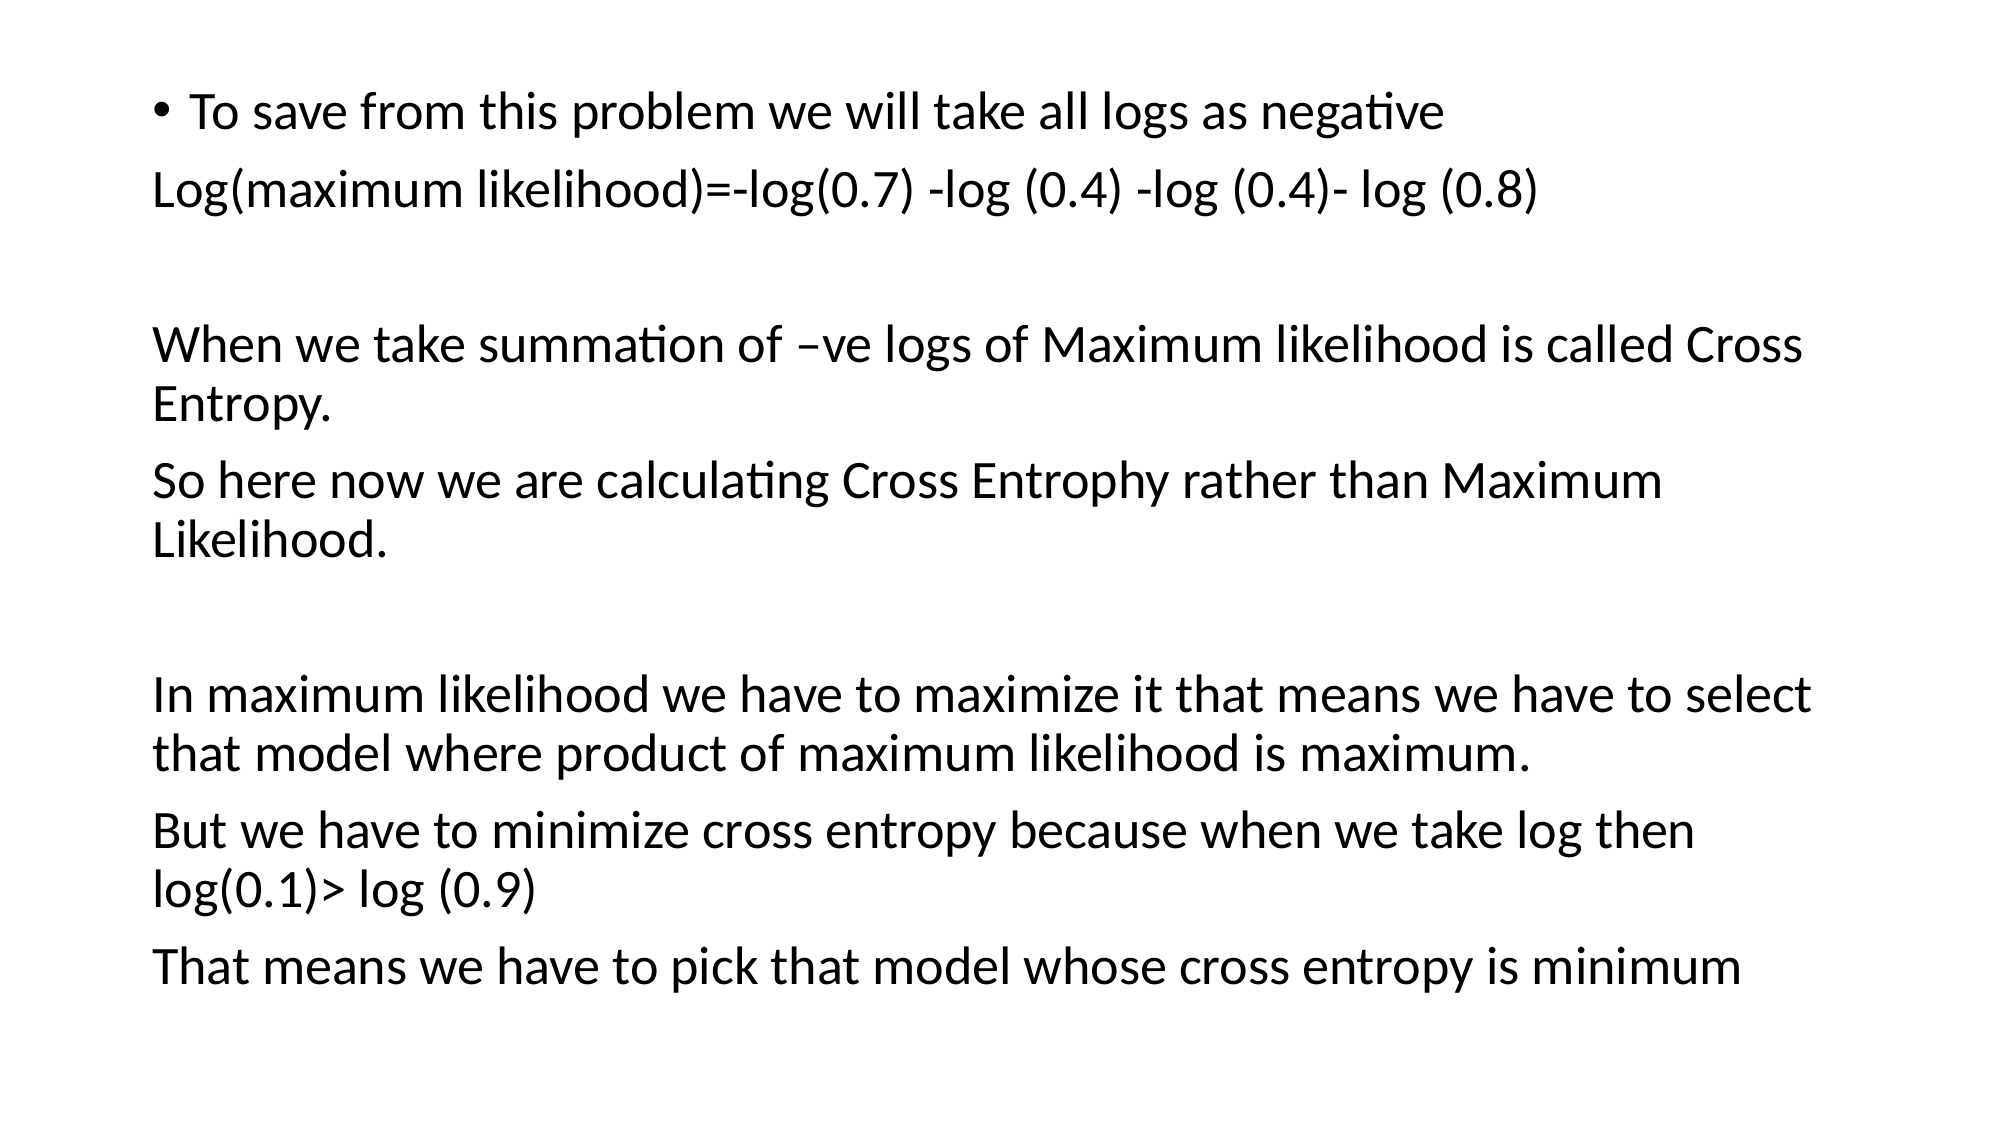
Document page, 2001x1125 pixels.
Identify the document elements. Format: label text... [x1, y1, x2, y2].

list To save from this problem we will take all logs as negative Log(maximum likelihood)=-log(0.7) -log (0.4) -log (0.4)- log (0.8) When we take summation of –ve logs of Maximum likelihood is called Cross Entropy. So here now we are calculating Cross Entrophy rather than Maximum Likelihood. In maximum likelihood we have to maximize it that means we have to select that model where product of maximum likelihood is maximum. But we have to minimize cross entropy because when we take log then log(0.1)> log (0.9) That means we have to pick that model whose cross entropy is minimum [137, 75, 1863, 1014]
